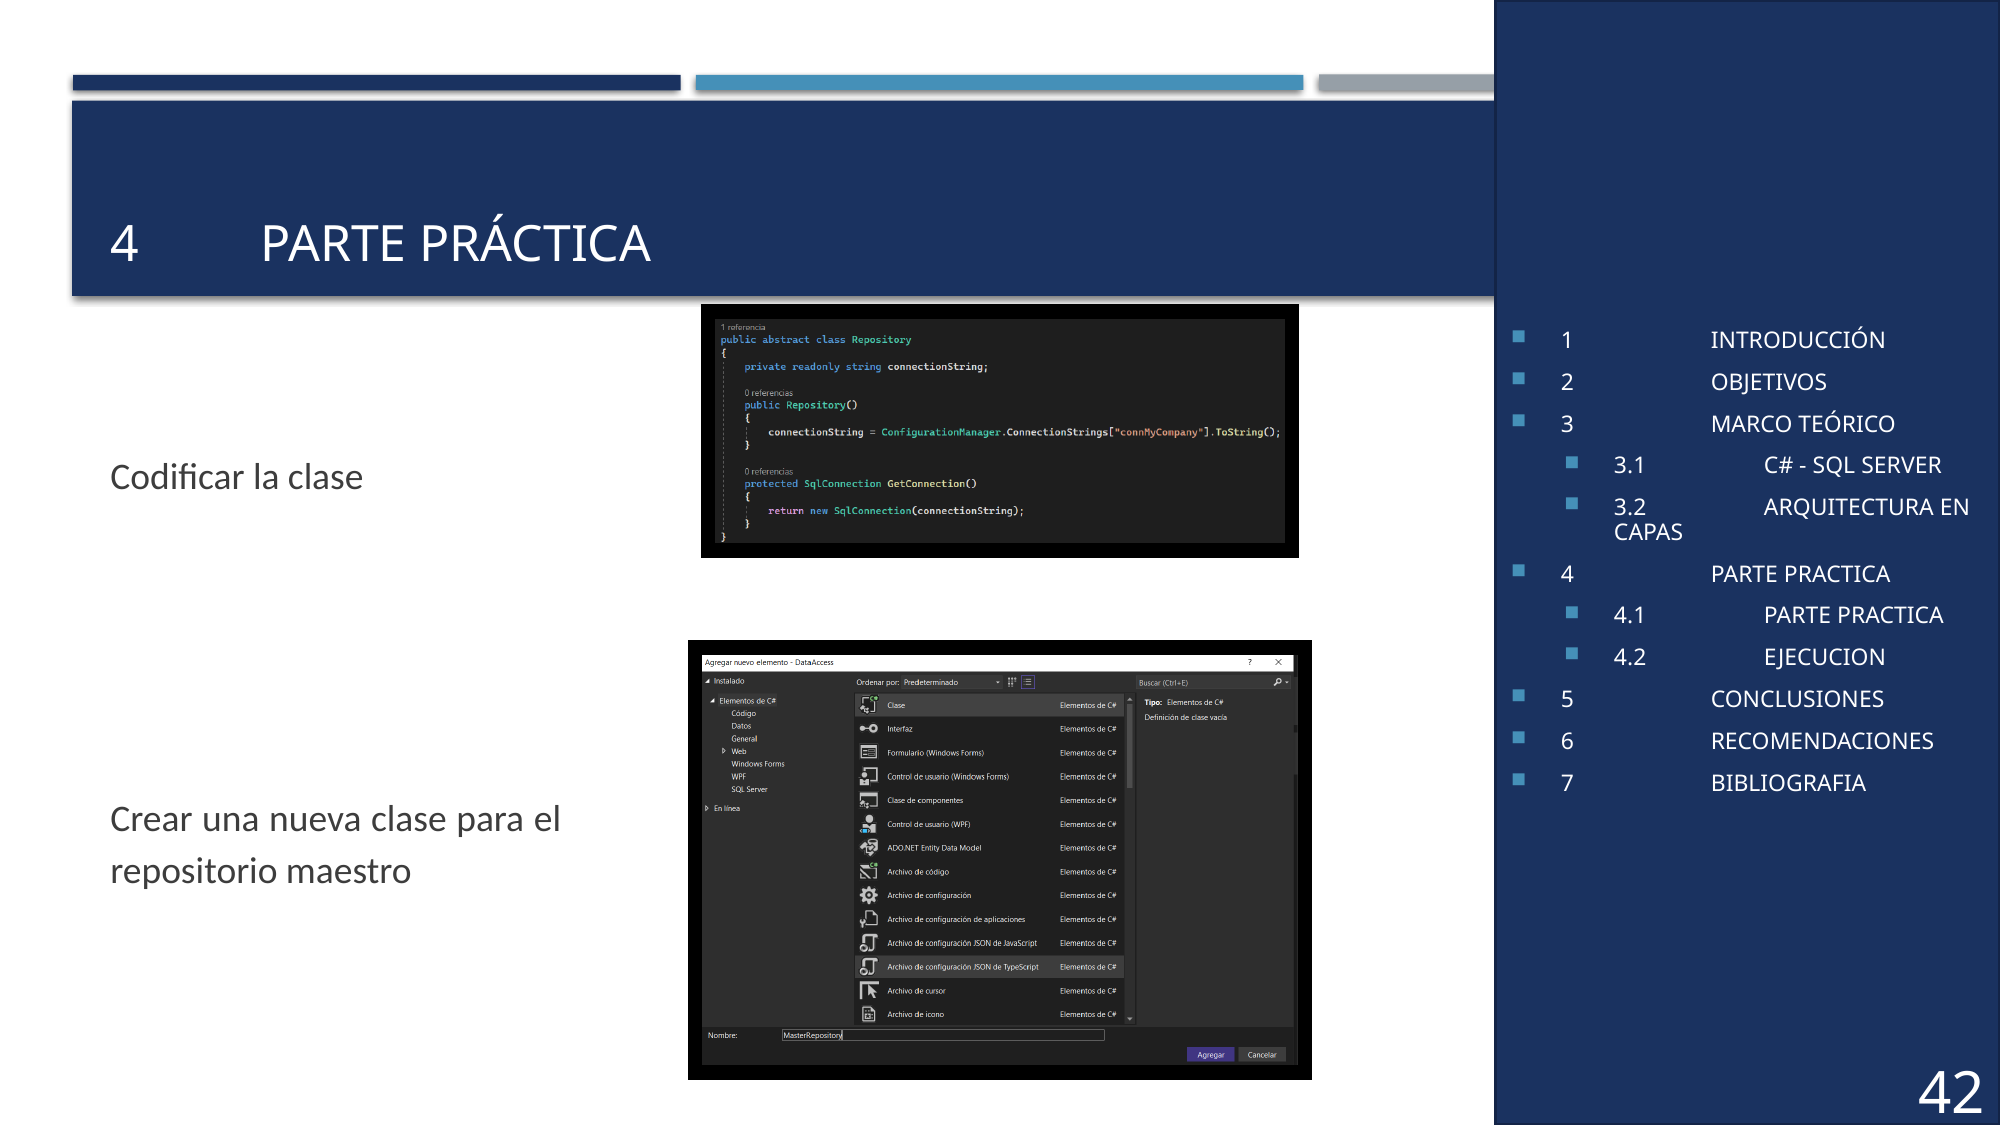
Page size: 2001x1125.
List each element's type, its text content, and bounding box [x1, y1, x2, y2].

text_box Crear una nueva clase para el repositorio maestro [95, 691, 577, 987]
slide_number 42 [1827, 1065, 2000, 1125]
picture [701, 654, 1299, 1066]
list Codificar la clase [95, 323, 577, 619]
title 4 Parte práctica [95, 112, 1494, 279]
picture [714, 317, 1286, 544]
text_box 1 INTRODUCCIÓN 2 OBJETIVOS 3 MARCO TEÓRICO 3.1 C# - SQL SERVER 3.2 ARQUITECTURA EN CAPAS 4 PARTE PRACTICA 4.1 PARTE PRACTICA 4.2 EJECUCION 5 CONCLUSIONES 6 RECOMENDACIONES 7 BIBLIOGRAFIA [1494, 0, 2000, 1125]
